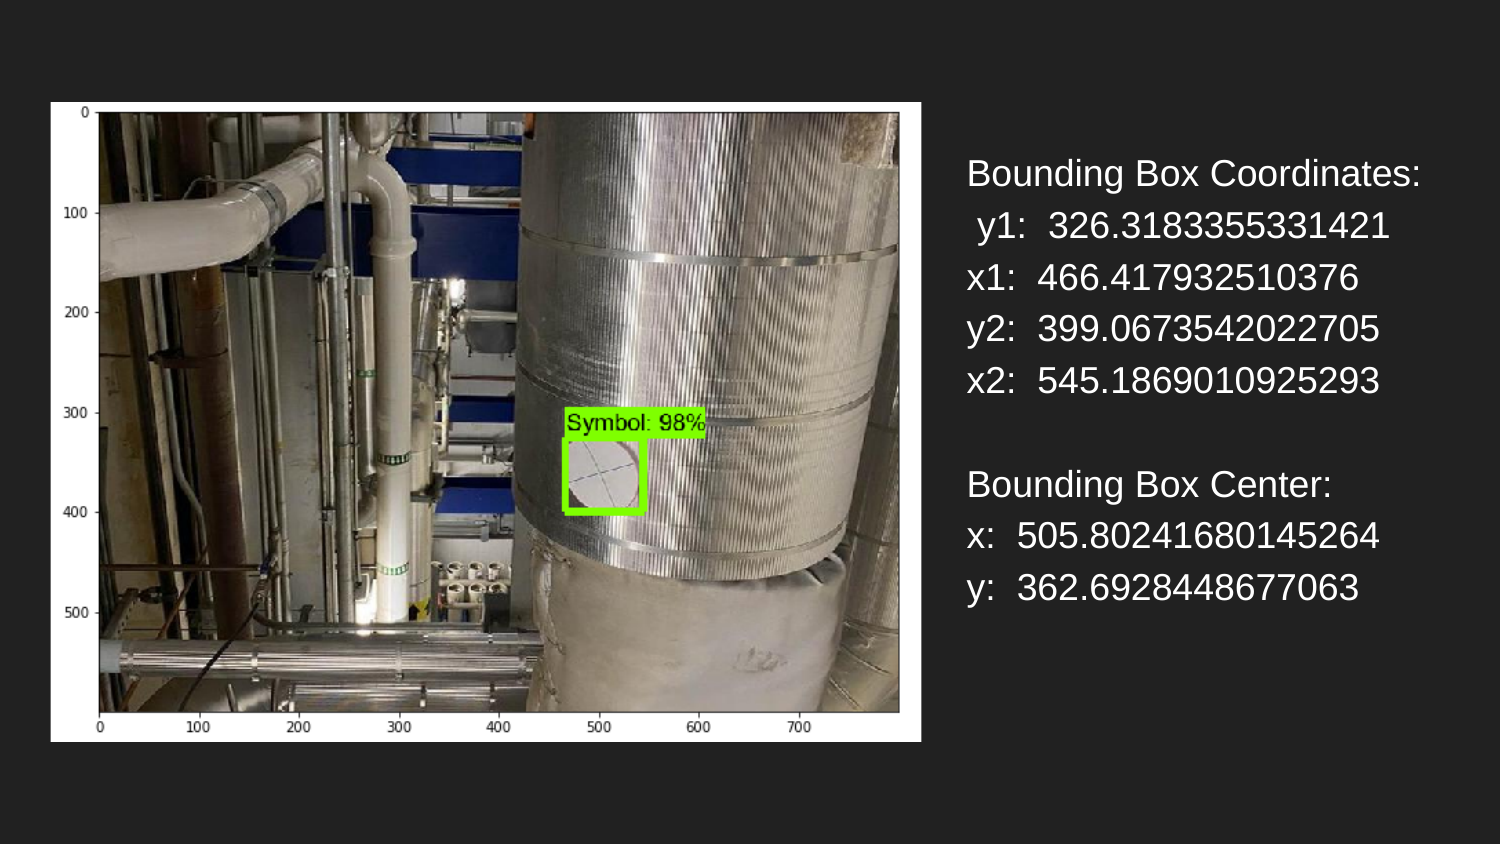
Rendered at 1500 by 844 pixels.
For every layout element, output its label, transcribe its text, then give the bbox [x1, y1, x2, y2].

text_box Bounding Box Coordinates: y1: 326.3183355331421 x1: 466.417932510376 y2: 399.0673542022705 x2: 545.1869010925293 Bounding Box Center: x: 505.80241680145264 y: 362.6928448677063 [951, 127, 1444, 717]
picture [50, 101, 922, 742]
